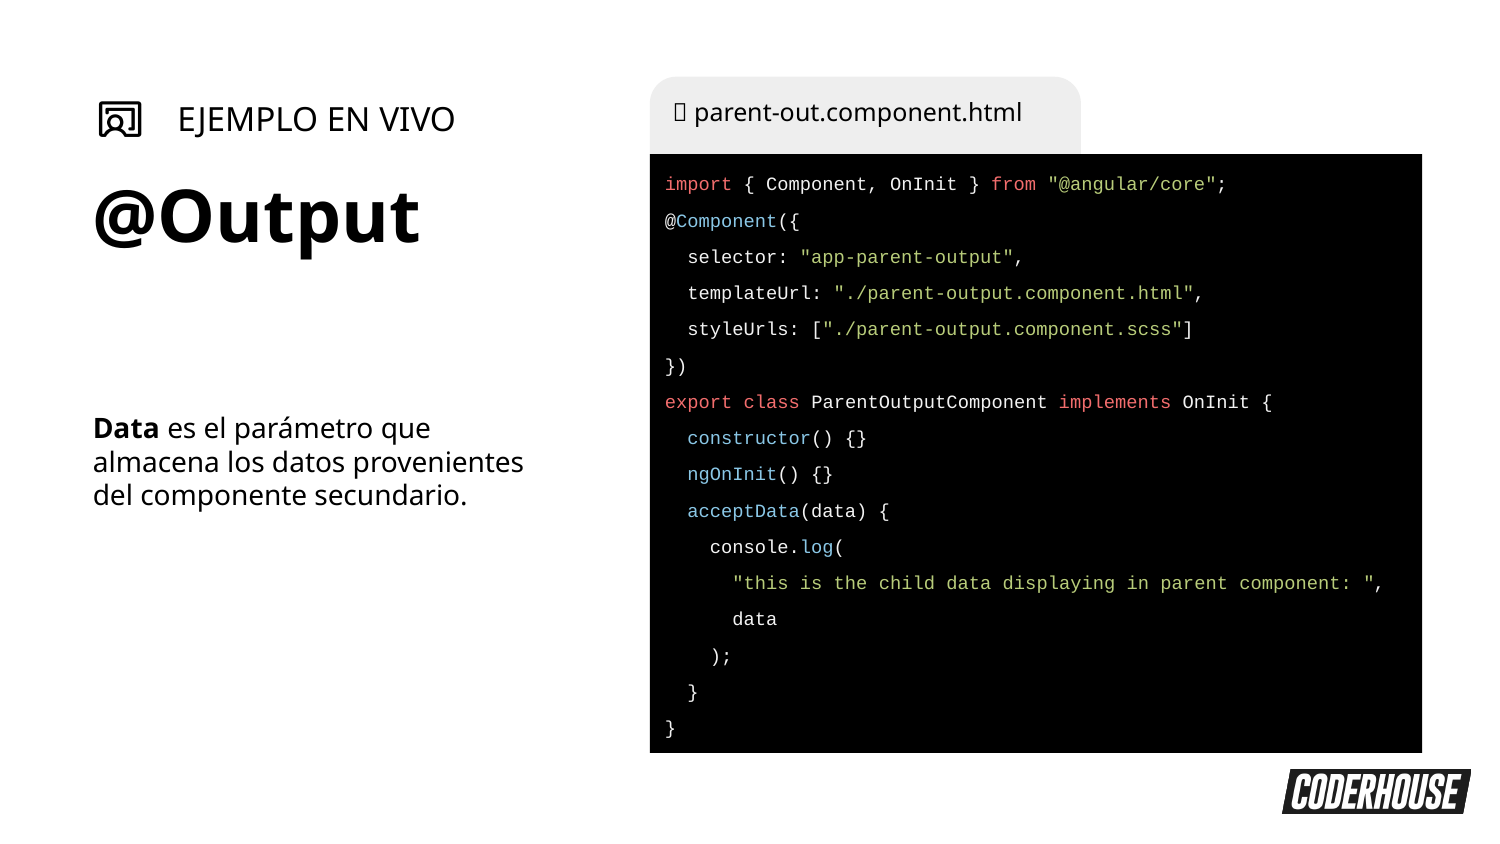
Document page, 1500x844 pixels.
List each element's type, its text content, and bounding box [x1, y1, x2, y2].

text_box 📄 parent-out.component.html [649, 76, 1081, 154]
text_box EJEMPLO EN VIVO [166, 83, 641, 154]
text_box import { Component, OnInit } from "@angular/core"; @Component({ selector: "app-parent-output", templateUrl: "./parent-output.component.html", styleUrls: ["./parent-output.component.scss"] }) export class ParentOutputComponent implements OnInit { constructor() {} ngOnInit() {} acceptData(data) { console.log( "this is the child data displaying in parent component: ", data ); } } [649, 154, 1423, 753]
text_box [77, 76, 163, 162]
picture [1281, 769, 1471, 814]
text_box Data es el parámetro que almacena los datos provenientes del componente secundario. [77, 395, 549, 521]
text_box @Output [77, 164, 647, 273]
